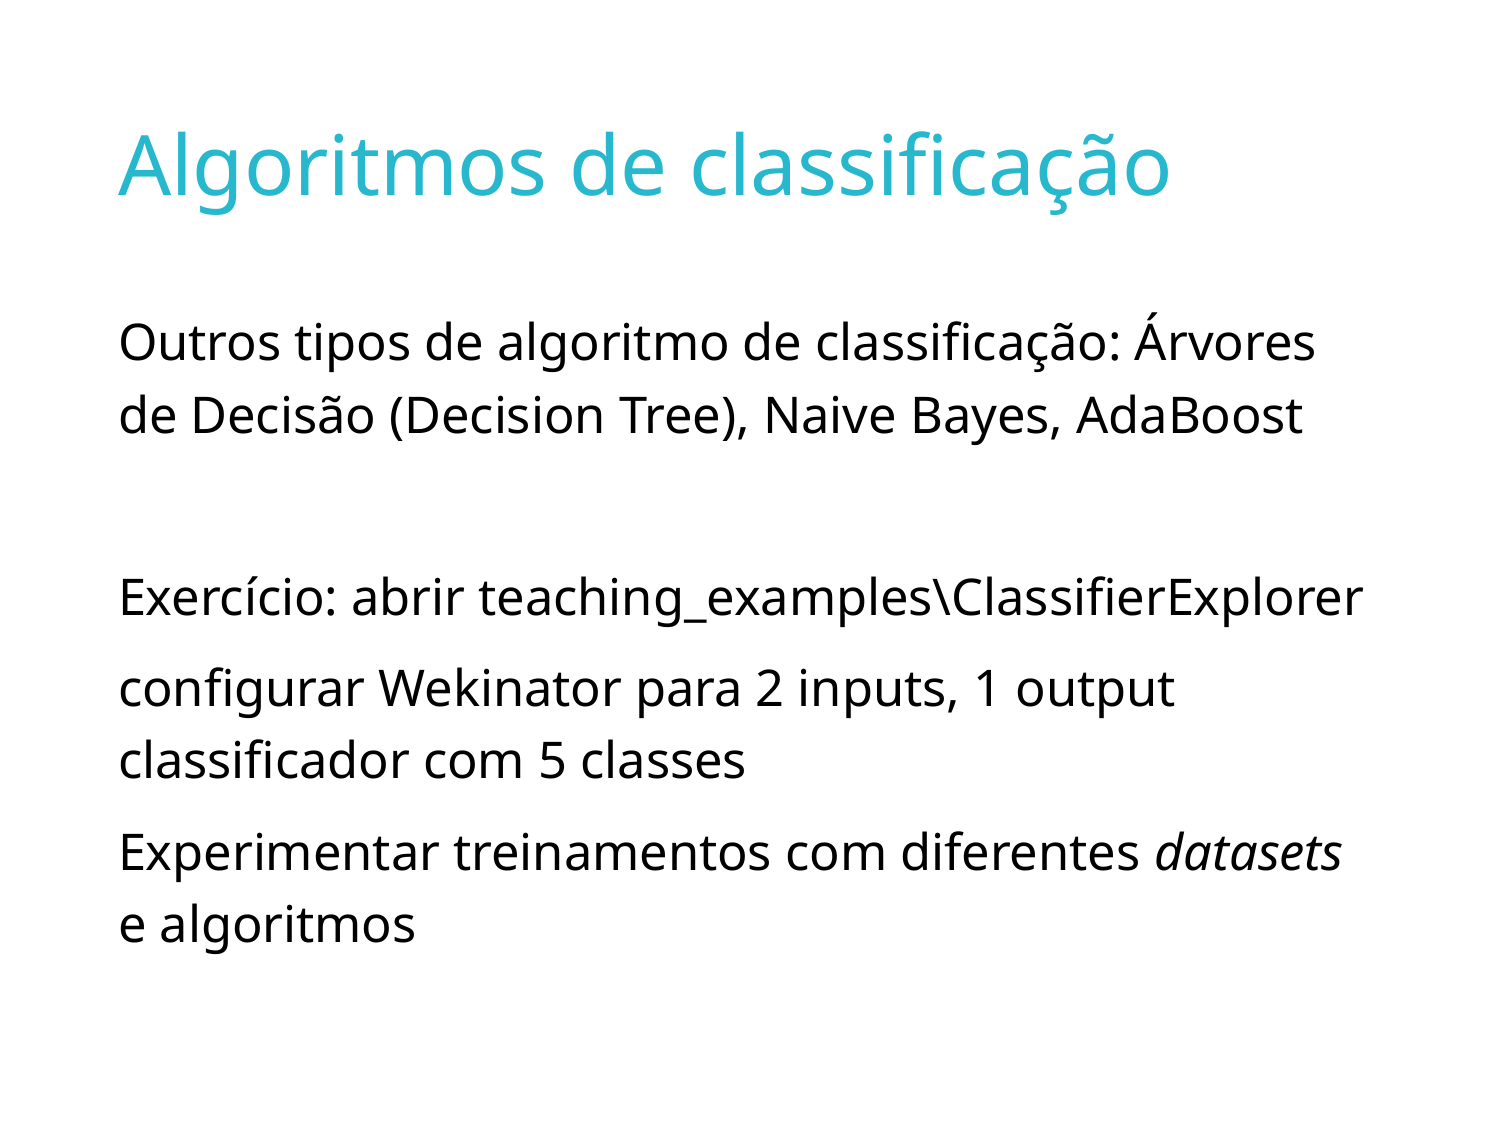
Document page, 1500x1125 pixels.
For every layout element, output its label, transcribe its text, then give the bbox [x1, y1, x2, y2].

text_box Outros tipos de algoritmo de classificação: Árvores de Decisão (Decision Tree), Naive Bayes, AdaBoost Exercício: abrir teaching_examples\ClassifierExplorer configurar Wekinator para 2 inputs, 1 output classificador com 5 classes Experimentar treinamentos com diferentes datasets e algoritmos [103, 290, 1397, 1023]
title Algoritmos de classificação [103, 59, 1397, 278]
